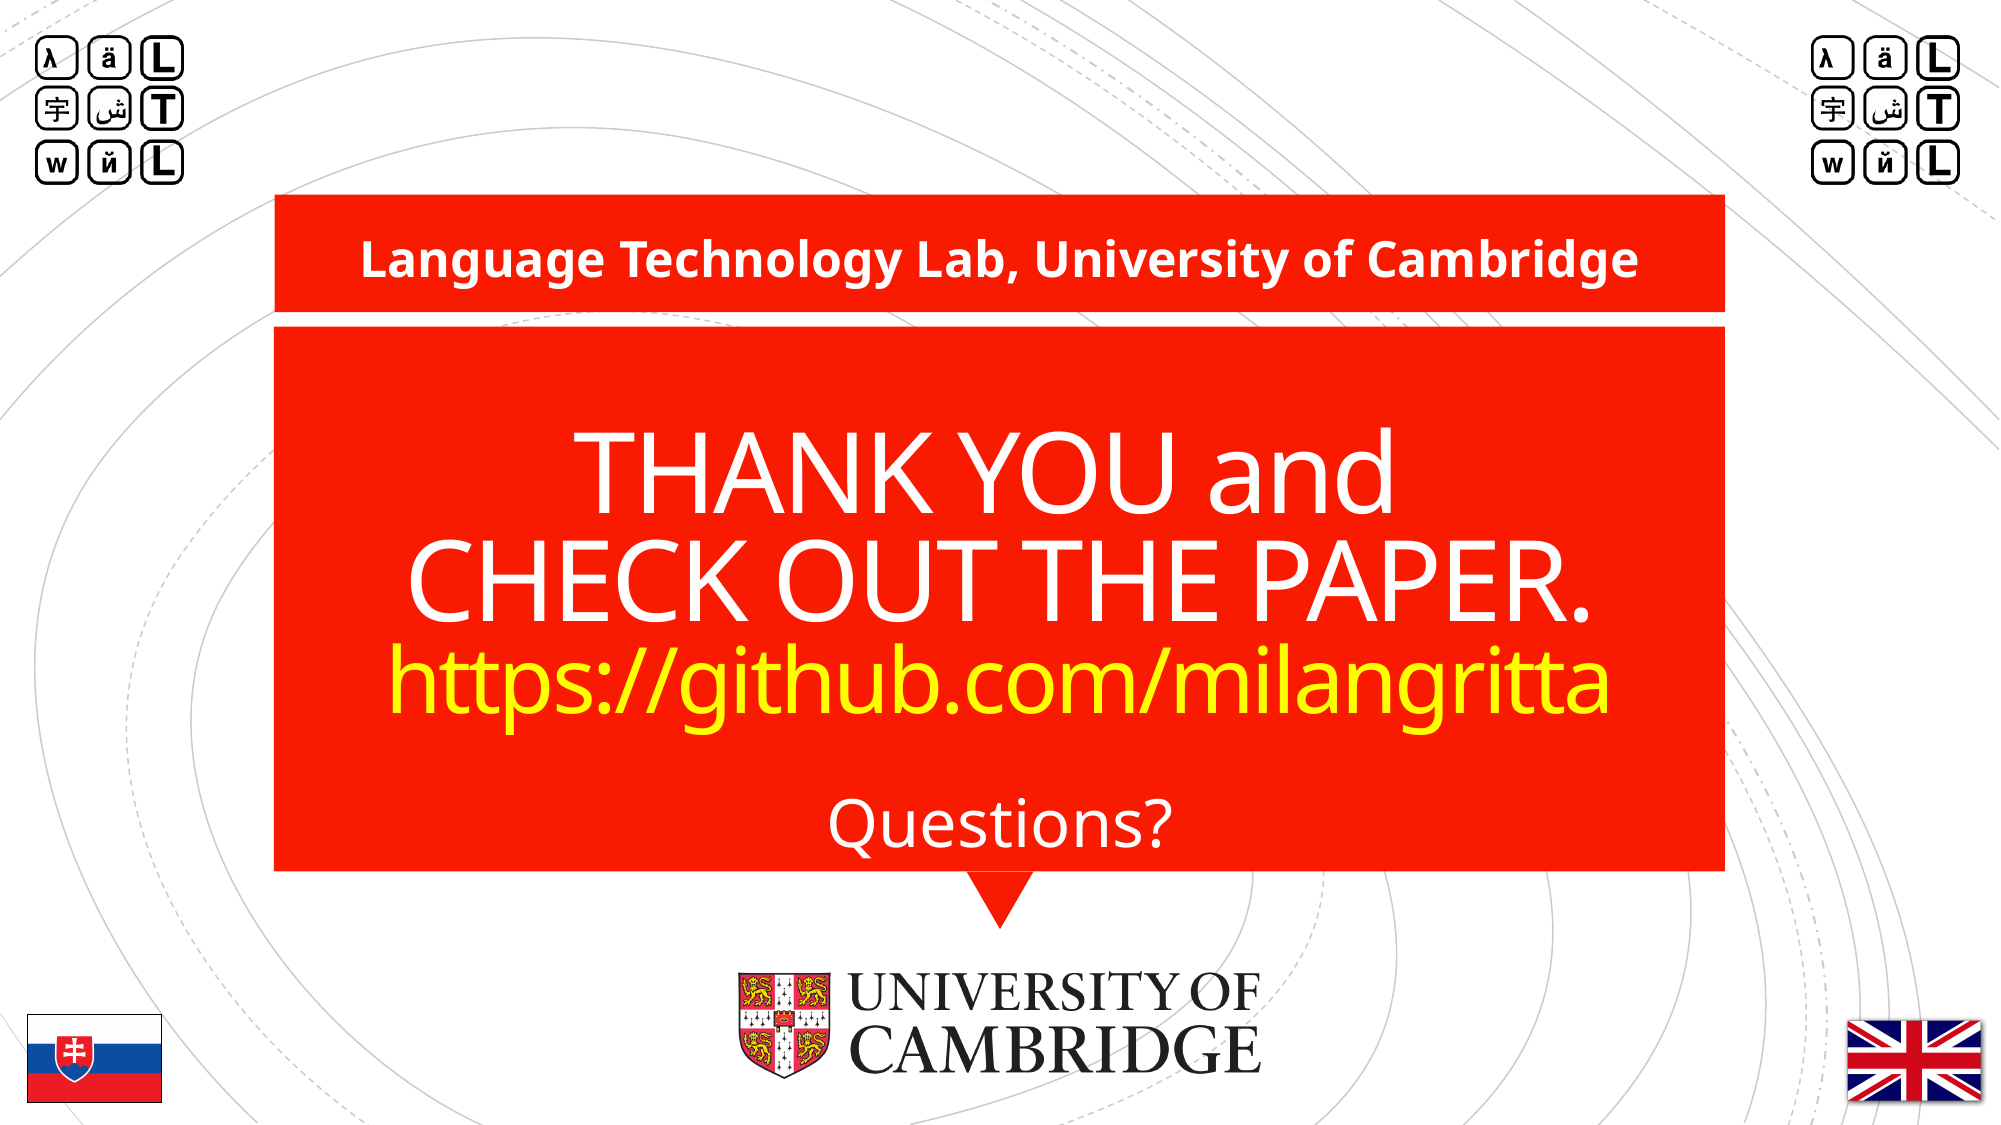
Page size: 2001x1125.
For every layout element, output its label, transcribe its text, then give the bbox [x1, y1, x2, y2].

picture [1841, 1013, 1988, 1107]
picture [35, 35, 185, 185]
text_box Language Technology Lab, University of Cambridge [344, 220, 1656, 295]
picture [27, 1013, 162, 1104]
picture [738, 970, 1262, 1080]
subtitle Questions? [288, 781, 1712, 999]
title THANK YOU and CHECK OUT THE PAPER. https://github.com/milangritta [288, 345, 1713, 732]
picture [1811, 35, 1961, 185]
